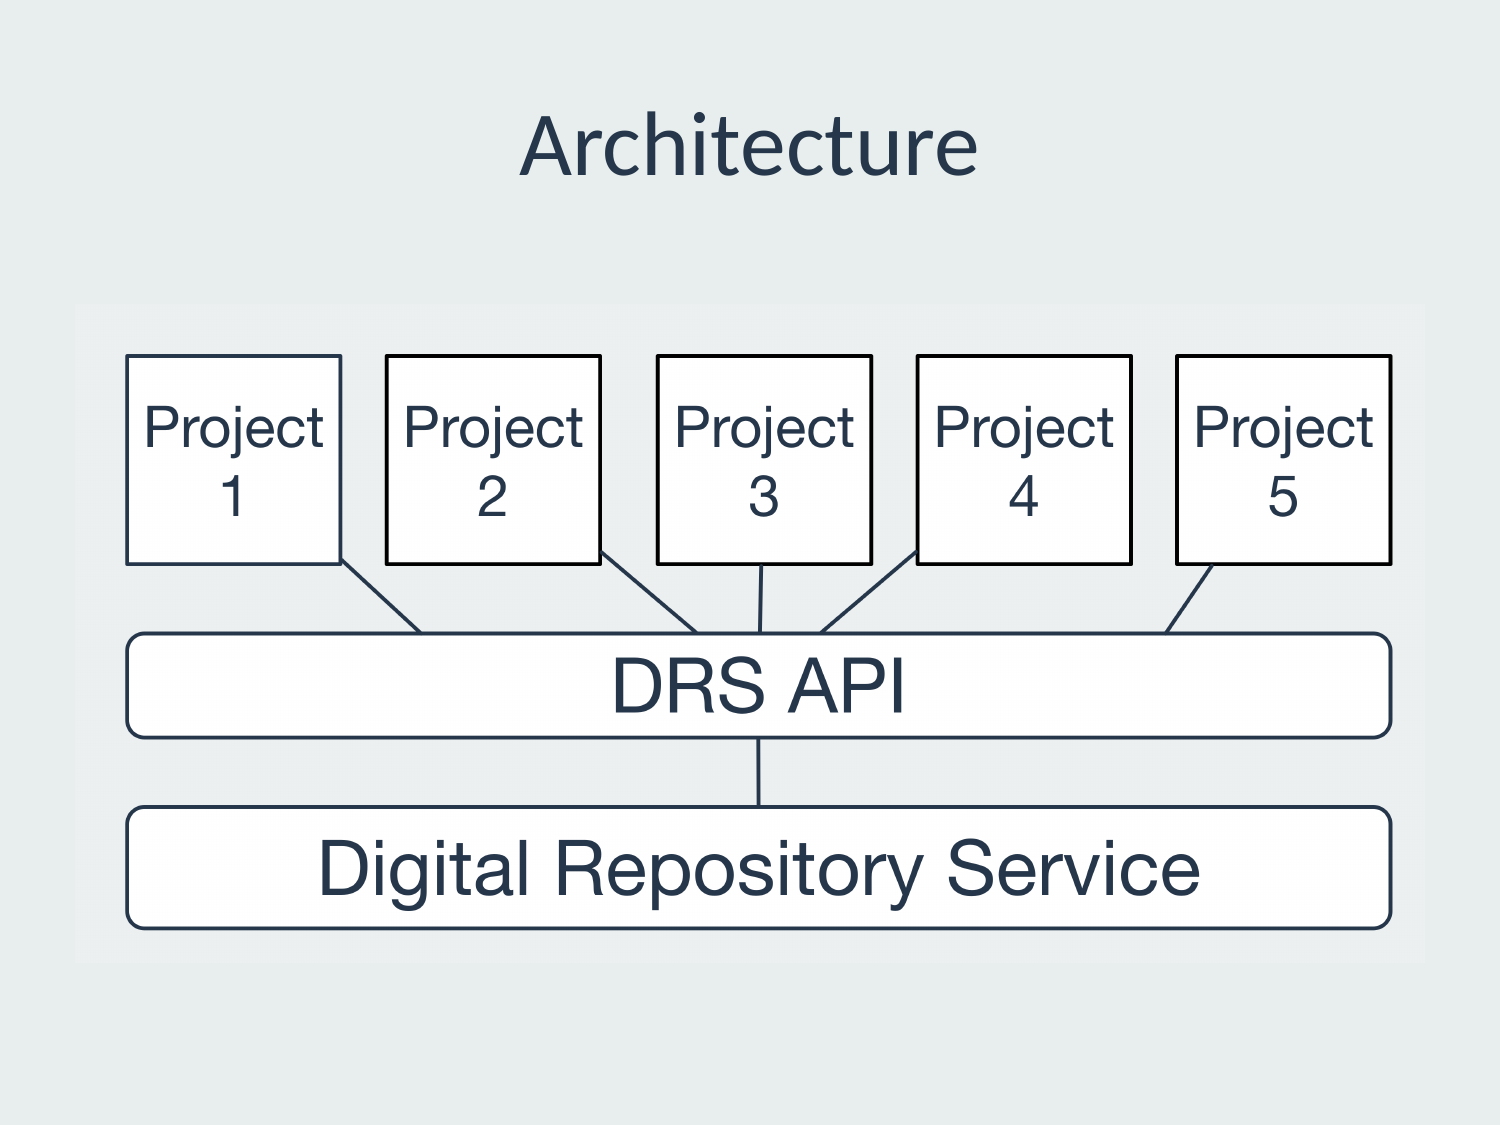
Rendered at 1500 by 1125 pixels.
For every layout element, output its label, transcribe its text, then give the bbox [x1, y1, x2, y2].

title Architecture [75, 45, 1425, 233]
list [74, 304, 1426, 963]
